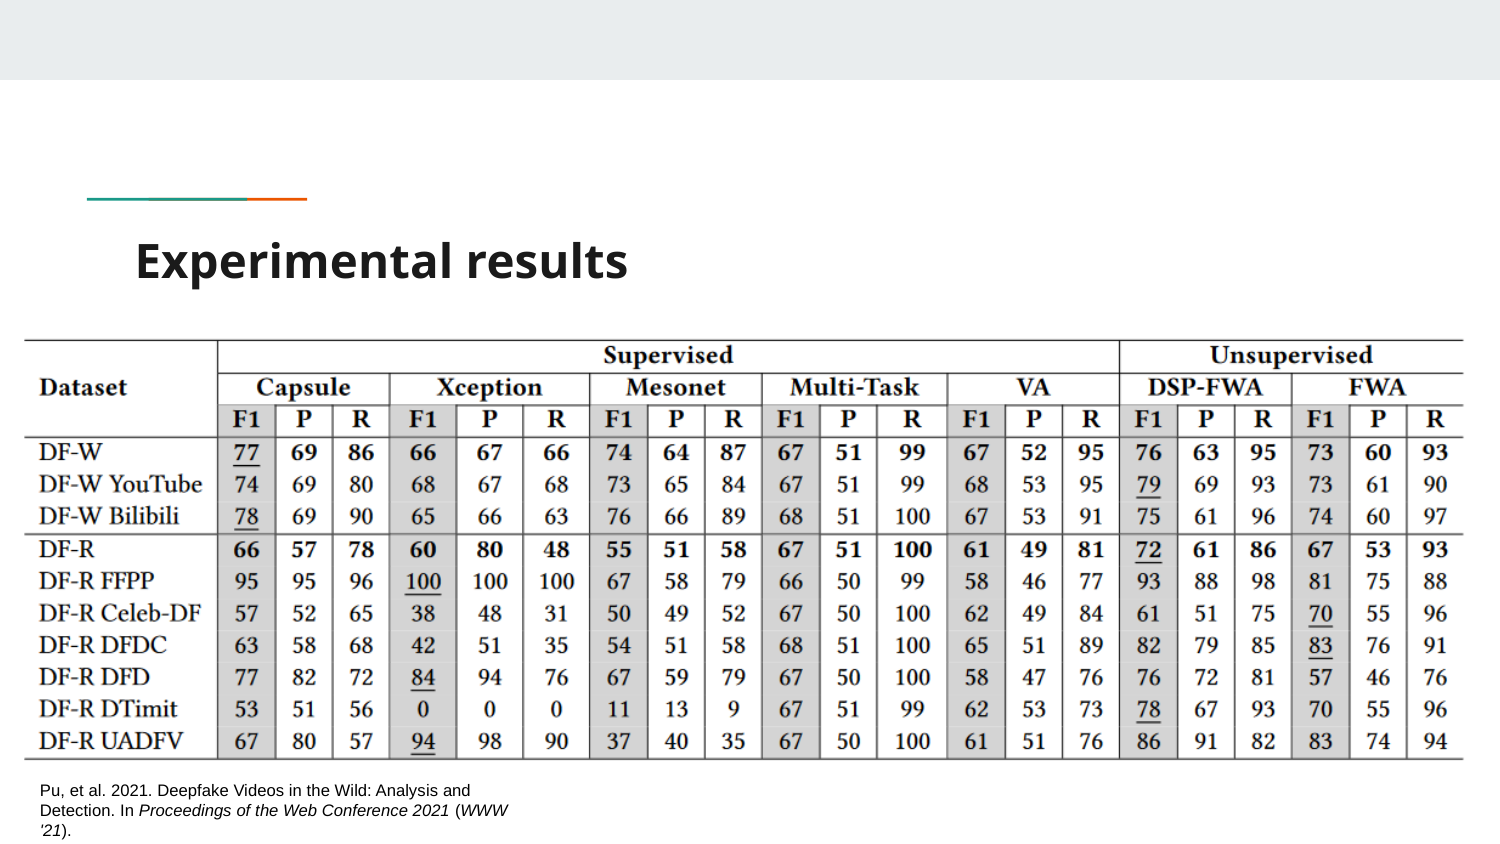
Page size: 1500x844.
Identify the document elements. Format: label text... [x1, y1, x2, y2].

text_box Pu, et al. 2021. Deepfake Videos in the Wild: Analysis and Detection. In Proceedings of the Web Conference 2021 (WWW '21). [24, 772, 559, 835]
picture [24, 328, 1476, 766]
title Experimental results [119, 216, 1381, 305]
